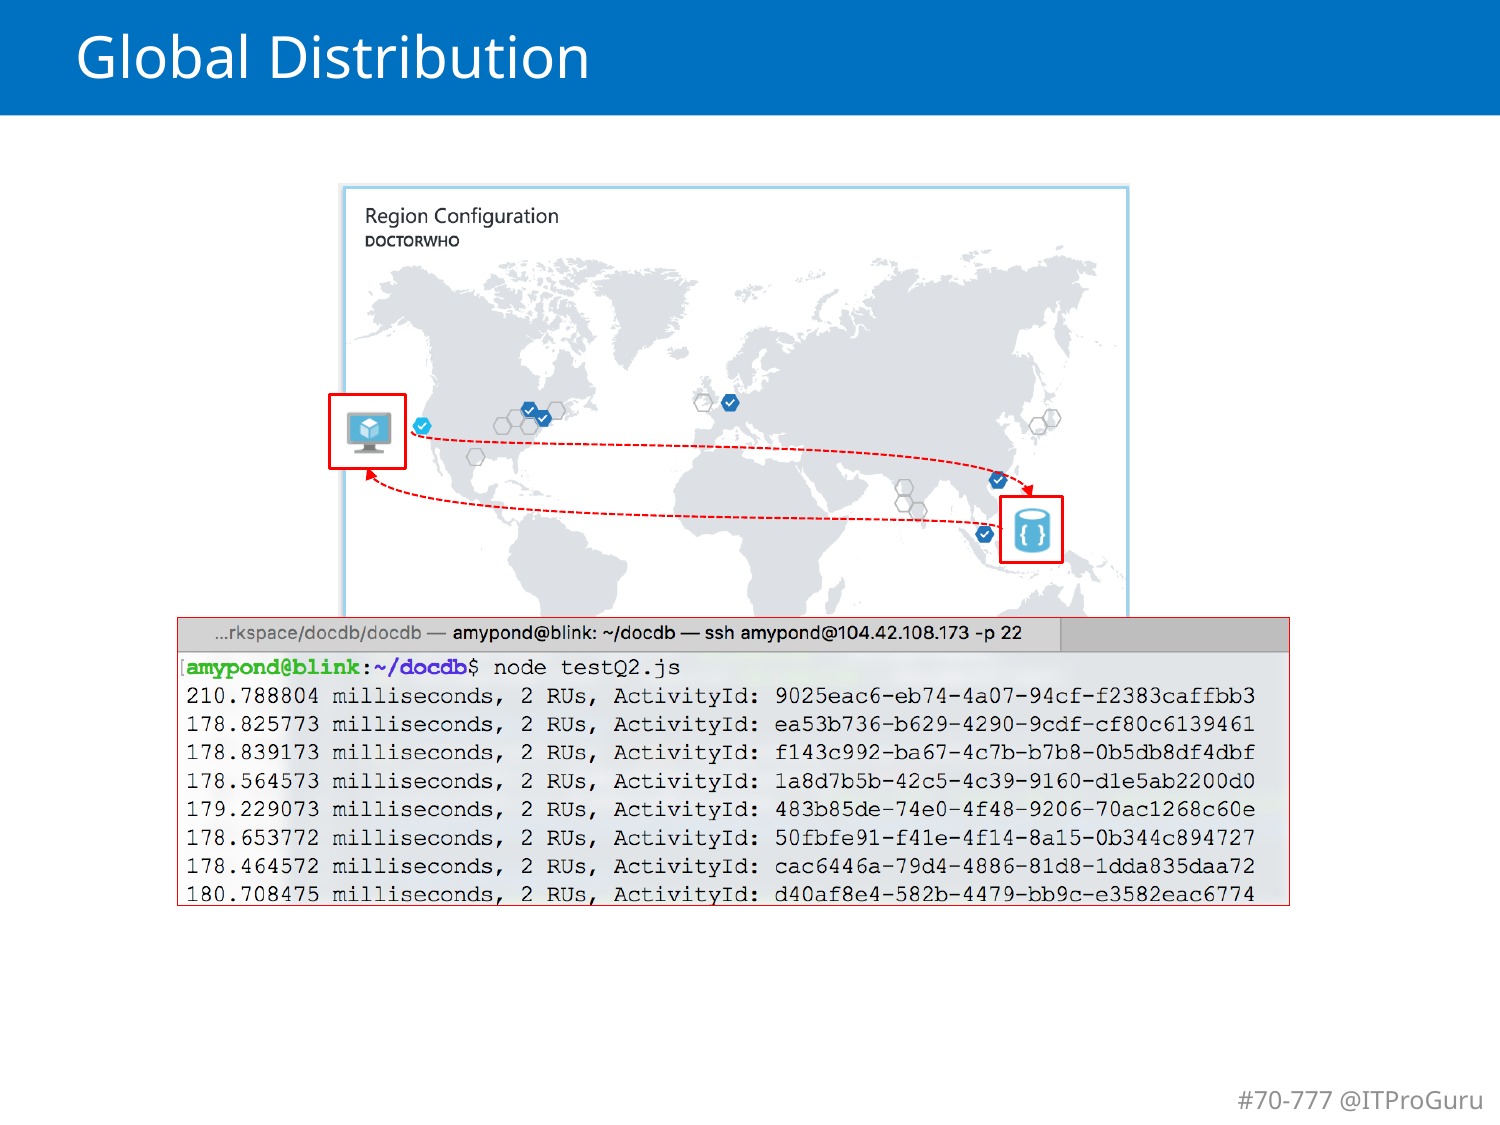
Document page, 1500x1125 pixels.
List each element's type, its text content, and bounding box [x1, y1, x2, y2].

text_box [366, 466, 1003, 530]
title Global Distribution [75, 0, 1351, 122]
picture [177, 183, 1290, 906]
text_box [411, 431, 1032, 499]
